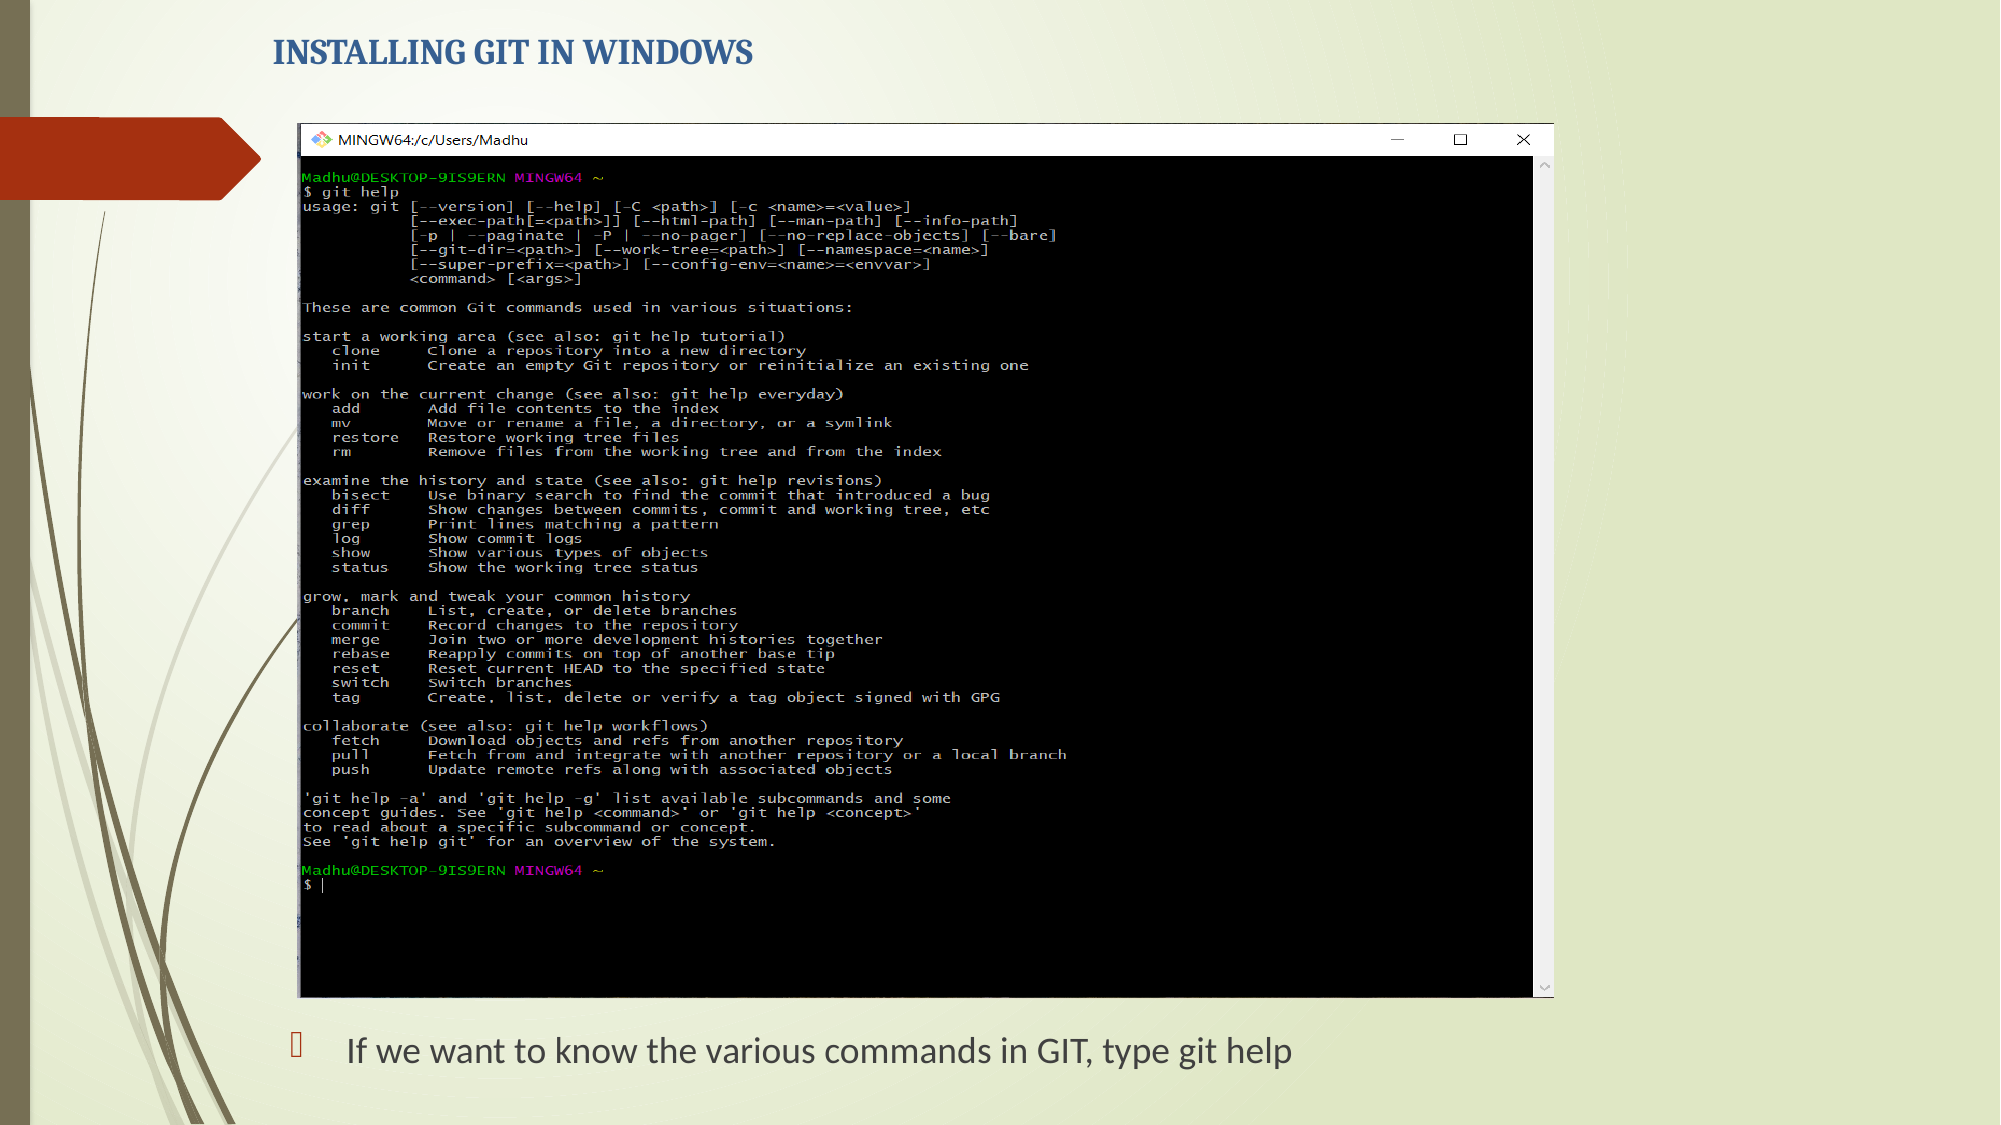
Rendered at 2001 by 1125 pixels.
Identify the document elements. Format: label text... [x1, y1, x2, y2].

list If we want to know the various commands in GIT, type git help [275, 1012, 1892, 1096]
title INSTALLING GIT IN WINDOWS [257, 20, 1875, 124]
picture [296, 123, 1555, 1000]
